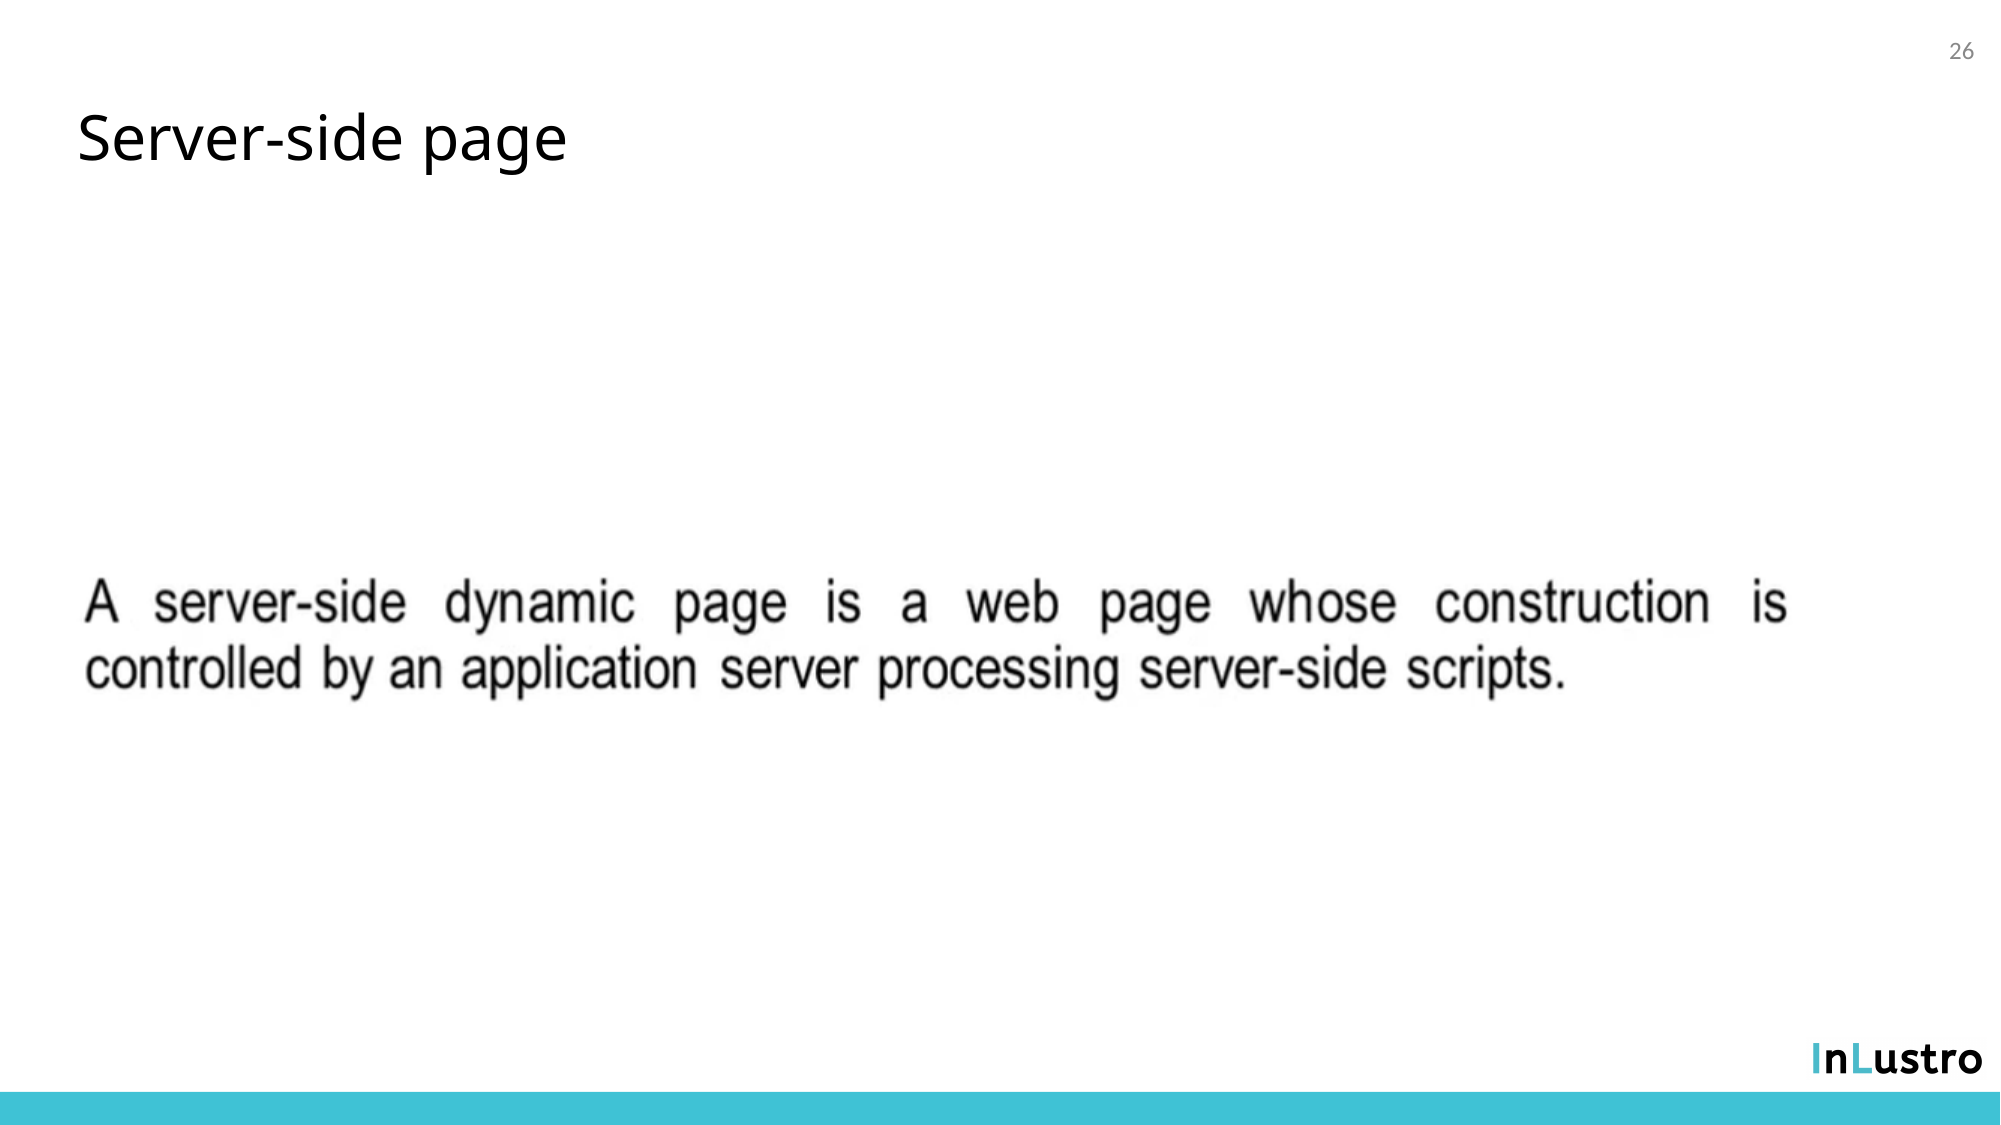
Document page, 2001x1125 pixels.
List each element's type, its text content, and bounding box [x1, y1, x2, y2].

picture [69, 560, 1818, 711]
title Server-side page [69, 59, 1796, 222]
picture [1806, 1037, 1987, 1080]
slide_number 26 [1939, 28, 1983, 71]
